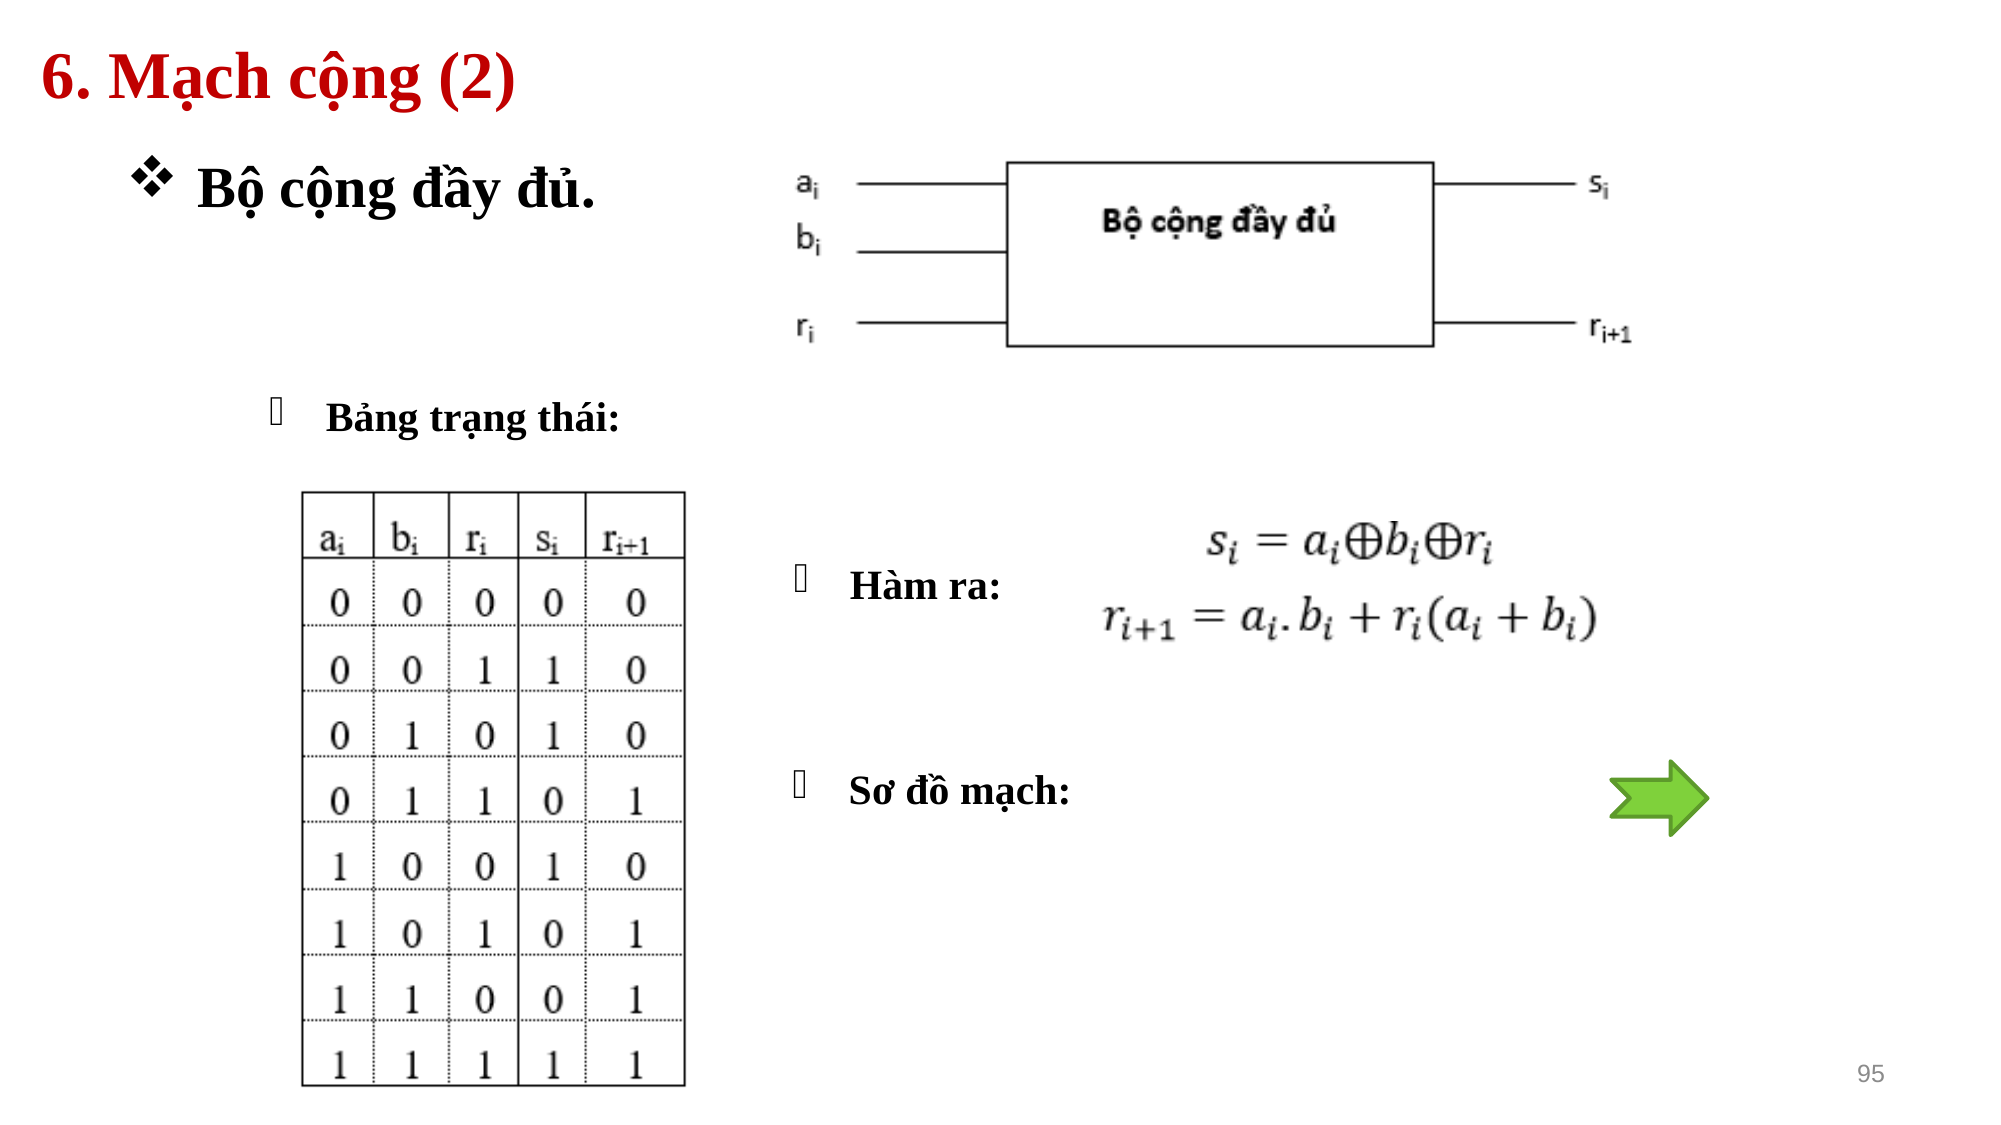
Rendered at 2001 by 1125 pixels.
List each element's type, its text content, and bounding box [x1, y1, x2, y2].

picture [782, 141, 1660, 374]
text_box Bộ cộng đầy đủ. [111, 141, 669, 227]
text_box Hàm ra: [779, 550, 1018, 616]
text_box [1609, 759, 1710, 837]
picture [1089, 521, 1626, 663]
text_box Sơ đồ mạch: [777, 755, 1087, 821]
slide_number 95 [1433, 1042, 1900, 1103]
title 6. Mạch cộng (2) [26, 19, 1459, 125]
picture [289, 474, 703, 1103]
text_box Bảng trạng thái: [254, 382, 637, 448]
